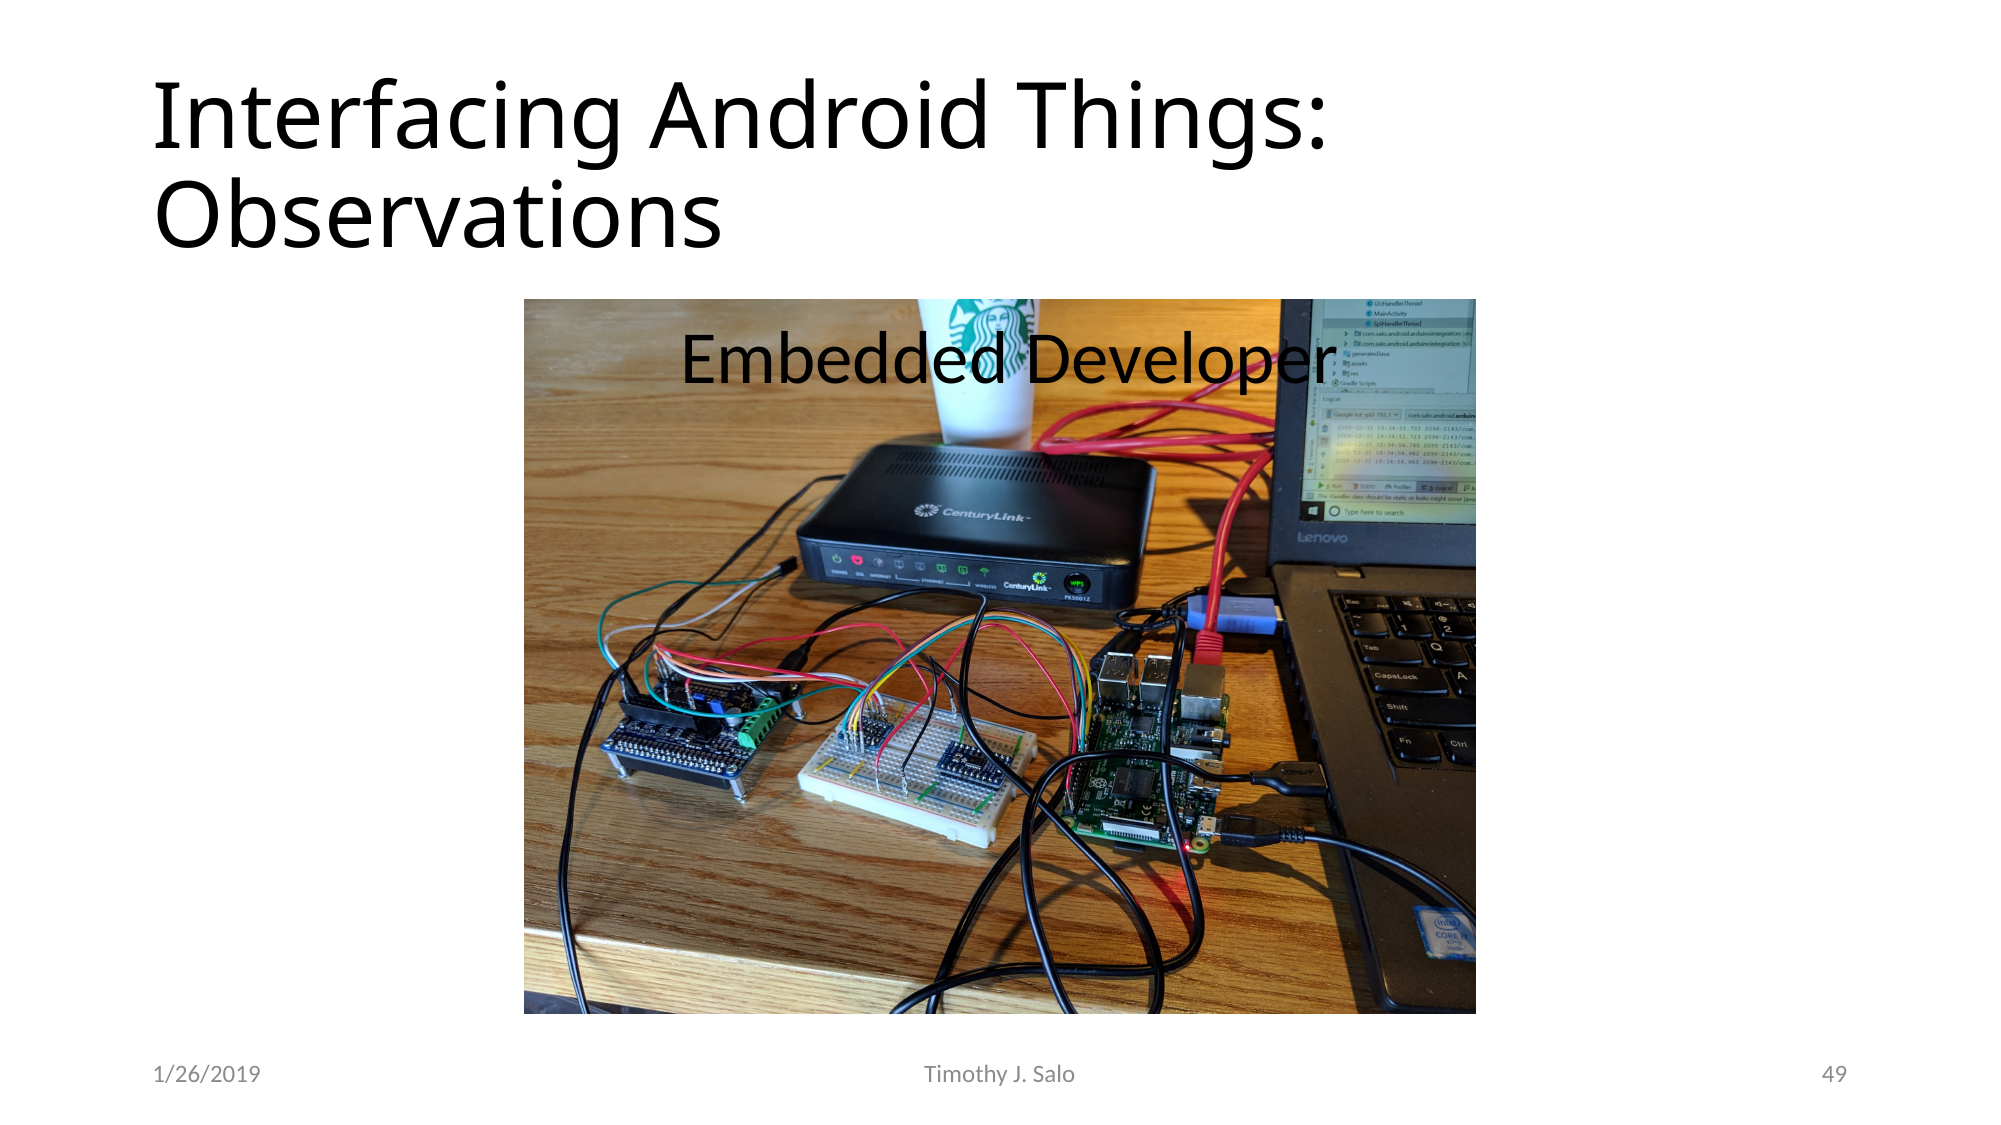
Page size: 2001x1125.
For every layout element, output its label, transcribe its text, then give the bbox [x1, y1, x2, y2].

footer Timothy J. Salo [662, 1042, 1338, 1103]
slide_number 49 [1412, 1042, 1863, 1103]
title Interfacing Android Things: Observations [137, 59, 1863, 278]
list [524, 299, 1476, 1014]
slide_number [137, 1042, 588, 1103]
